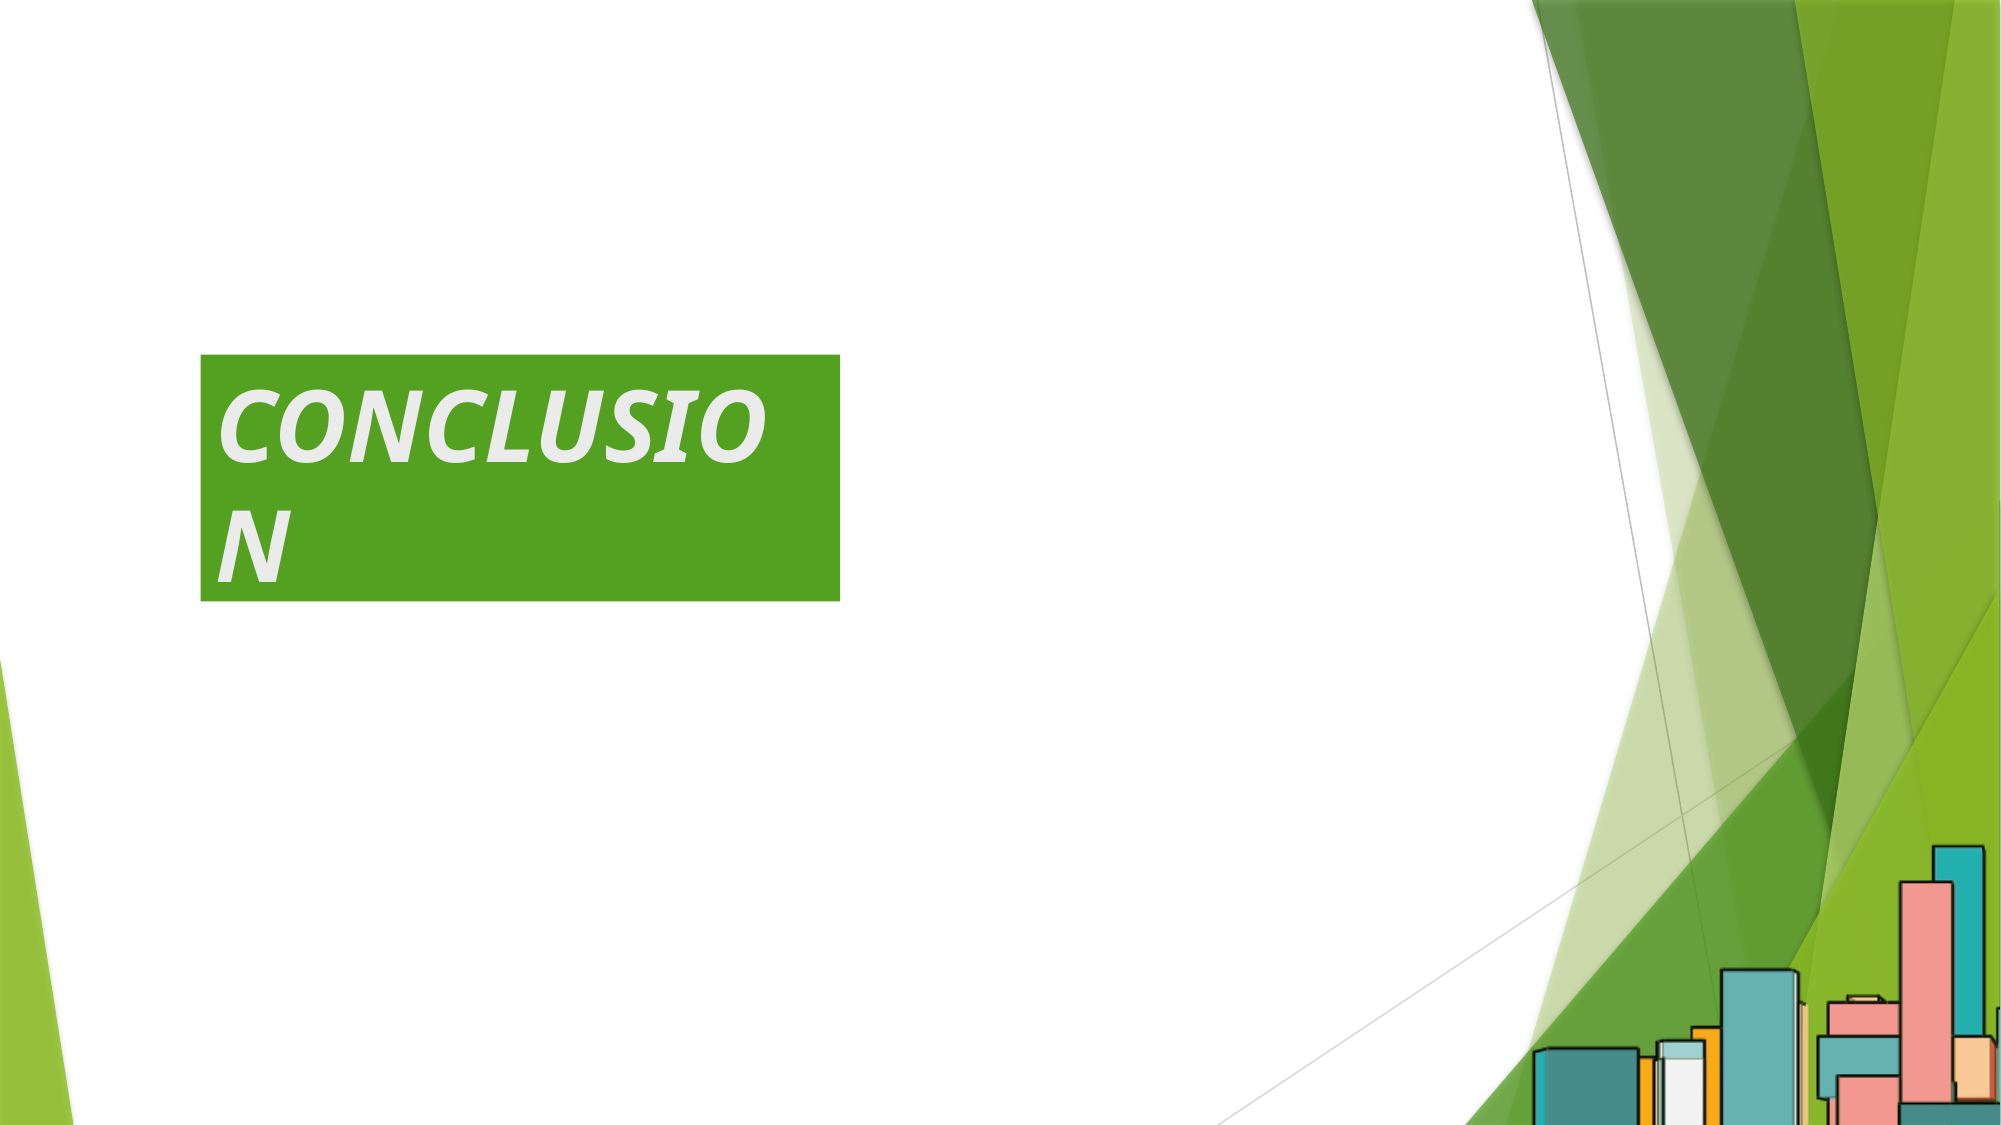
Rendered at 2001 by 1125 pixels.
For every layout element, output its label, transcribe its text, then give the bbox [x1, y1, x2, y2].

list CONCLUSION [200, 354, 841, 602]
picture [1471, 834, 2000, 1125]
